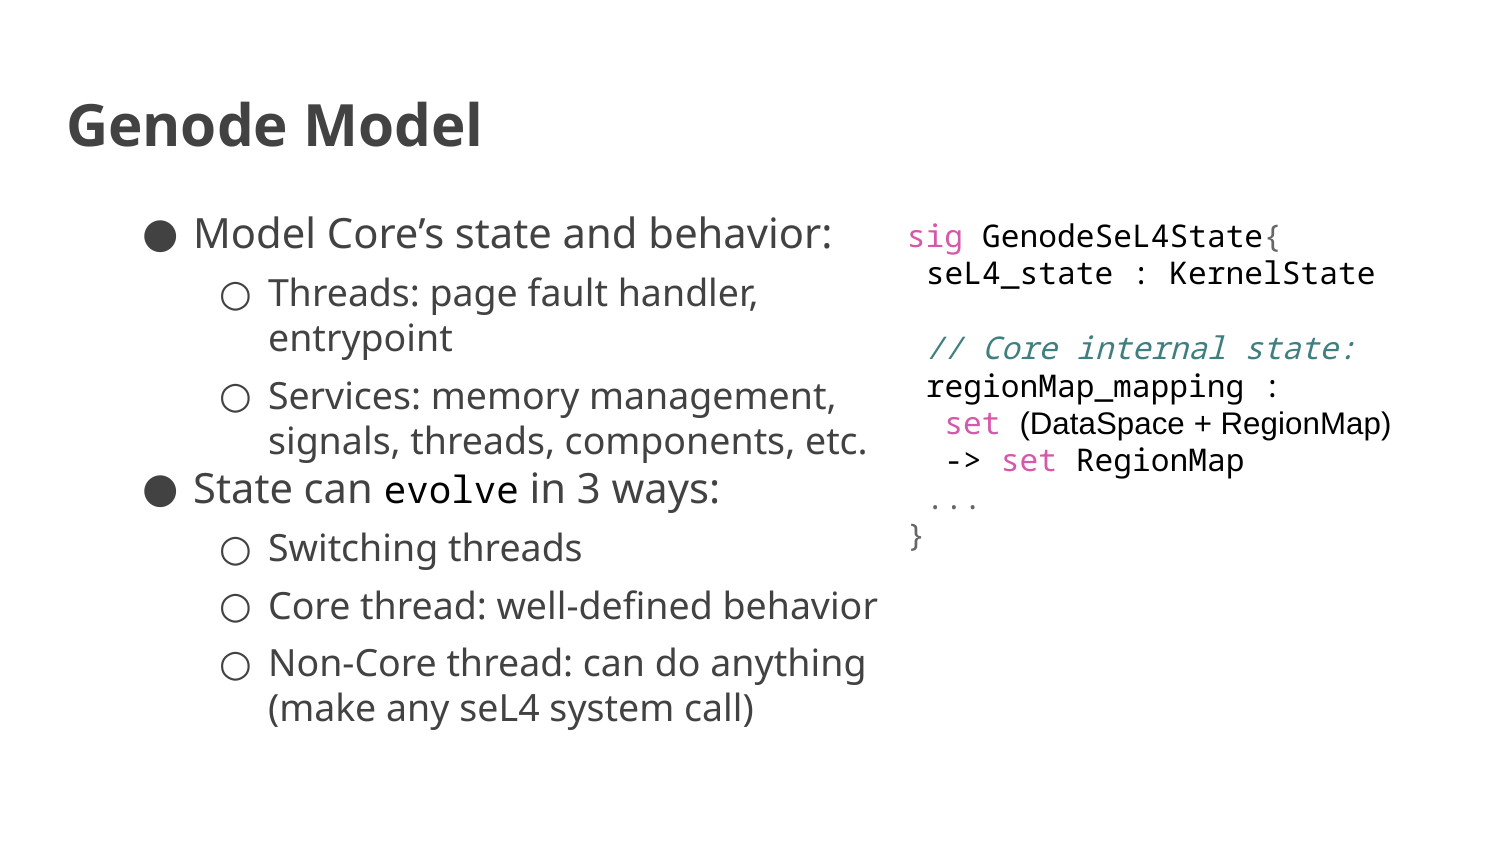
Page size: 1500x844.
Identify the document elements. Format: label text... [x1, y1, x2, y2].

title Genode Model [51, 72, 1449, 167]
list Model Core’s state and behavior: Threads: page fault handler, entrypoint Services: memory management, signals, threads, components, etc. State can evolve in 3 ways: Switching threads Core thread: well-defined behavior Non-Core thread: can do anything (make any seL4 system call) [103, 191, 896, 802]
text_box sig GenodeSeL4State{ seL4_state : KernelState // Core internal state: regionMap_mapping : set (DataSpace + RegionMap) -> set RegionMap ... } [895, 210, 1418, 606]
